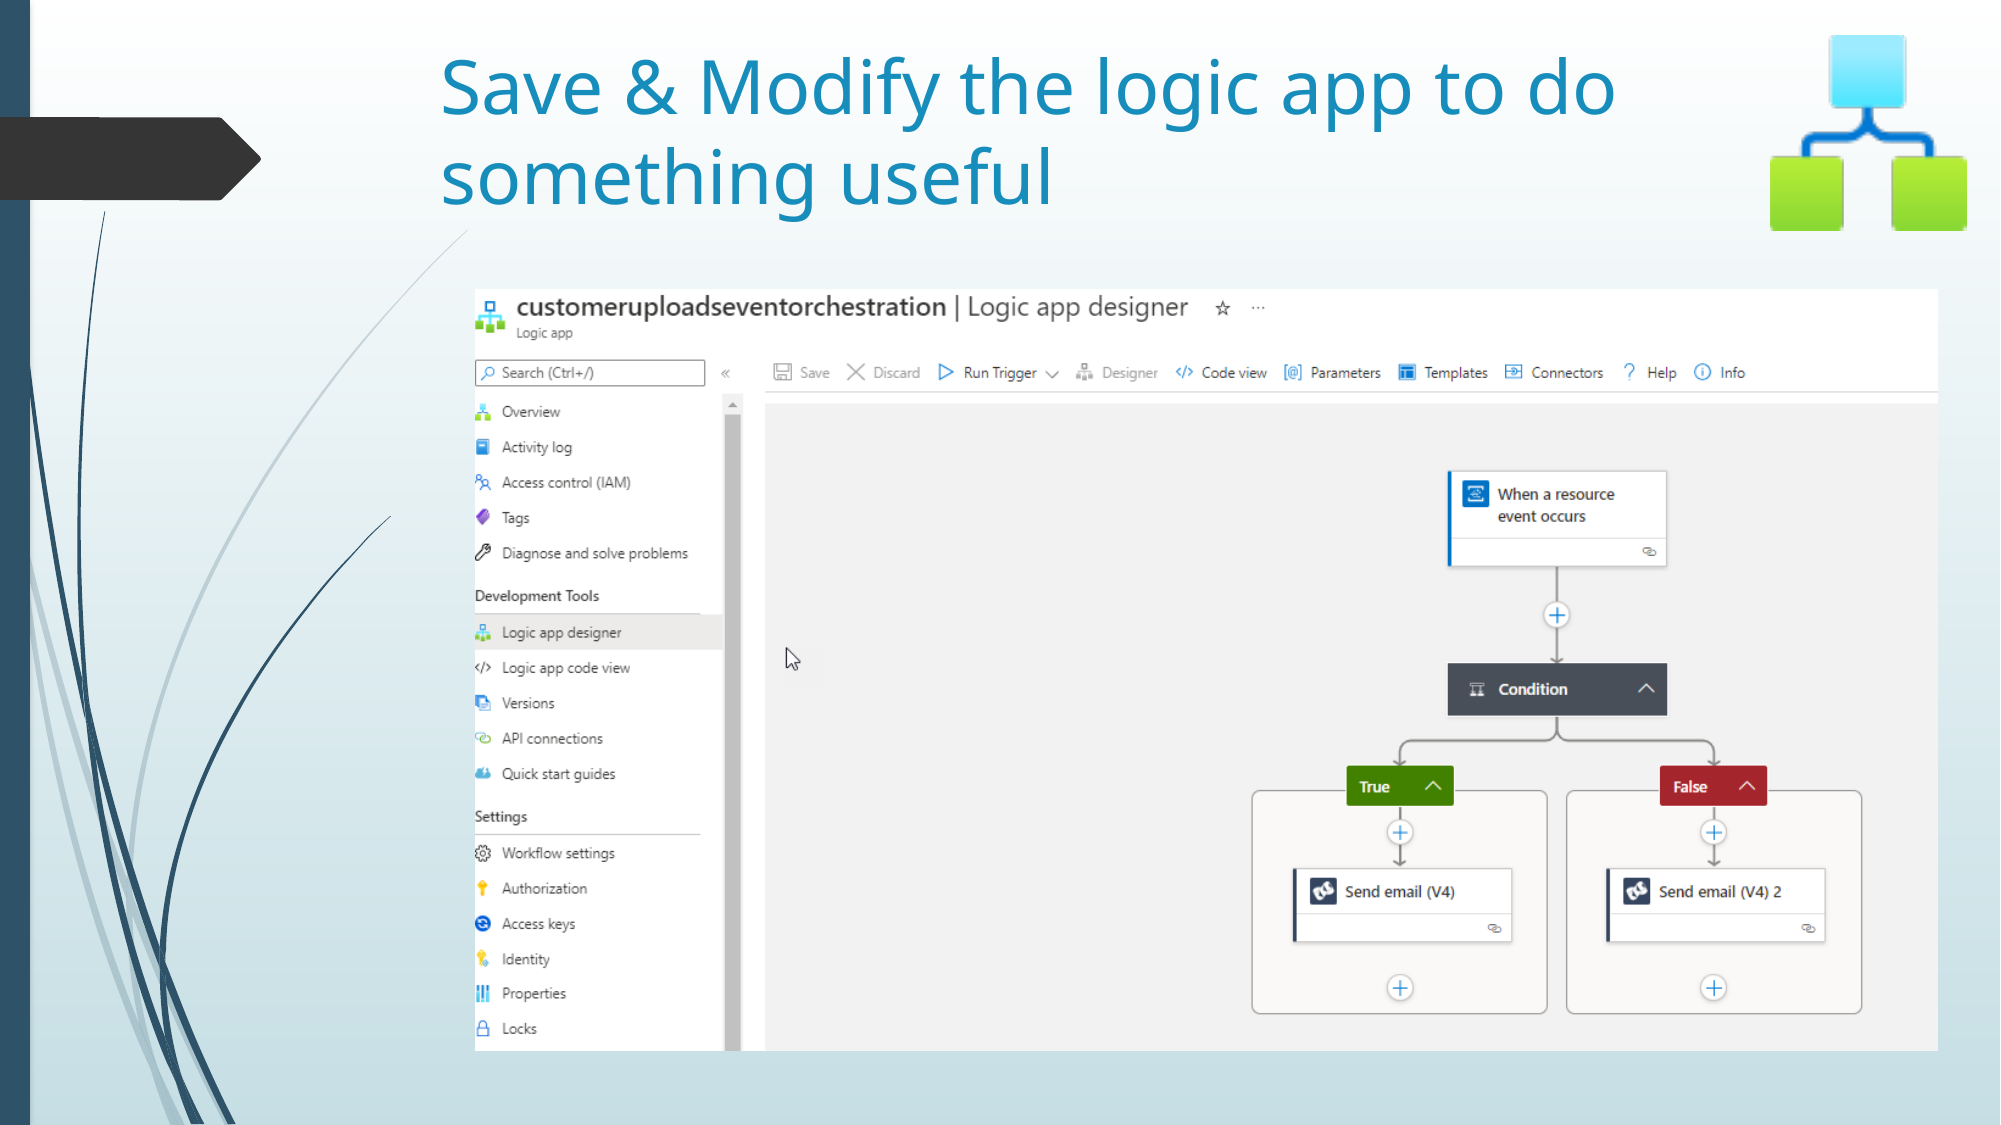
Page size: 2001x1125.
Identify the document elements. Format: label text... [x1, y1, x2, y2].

picture [1770, 34, 1967, 231]
title Save & Modify the logic app to do something useful [425, 32, 1888, 243]
picture [475, 289, 1938, 1051]
